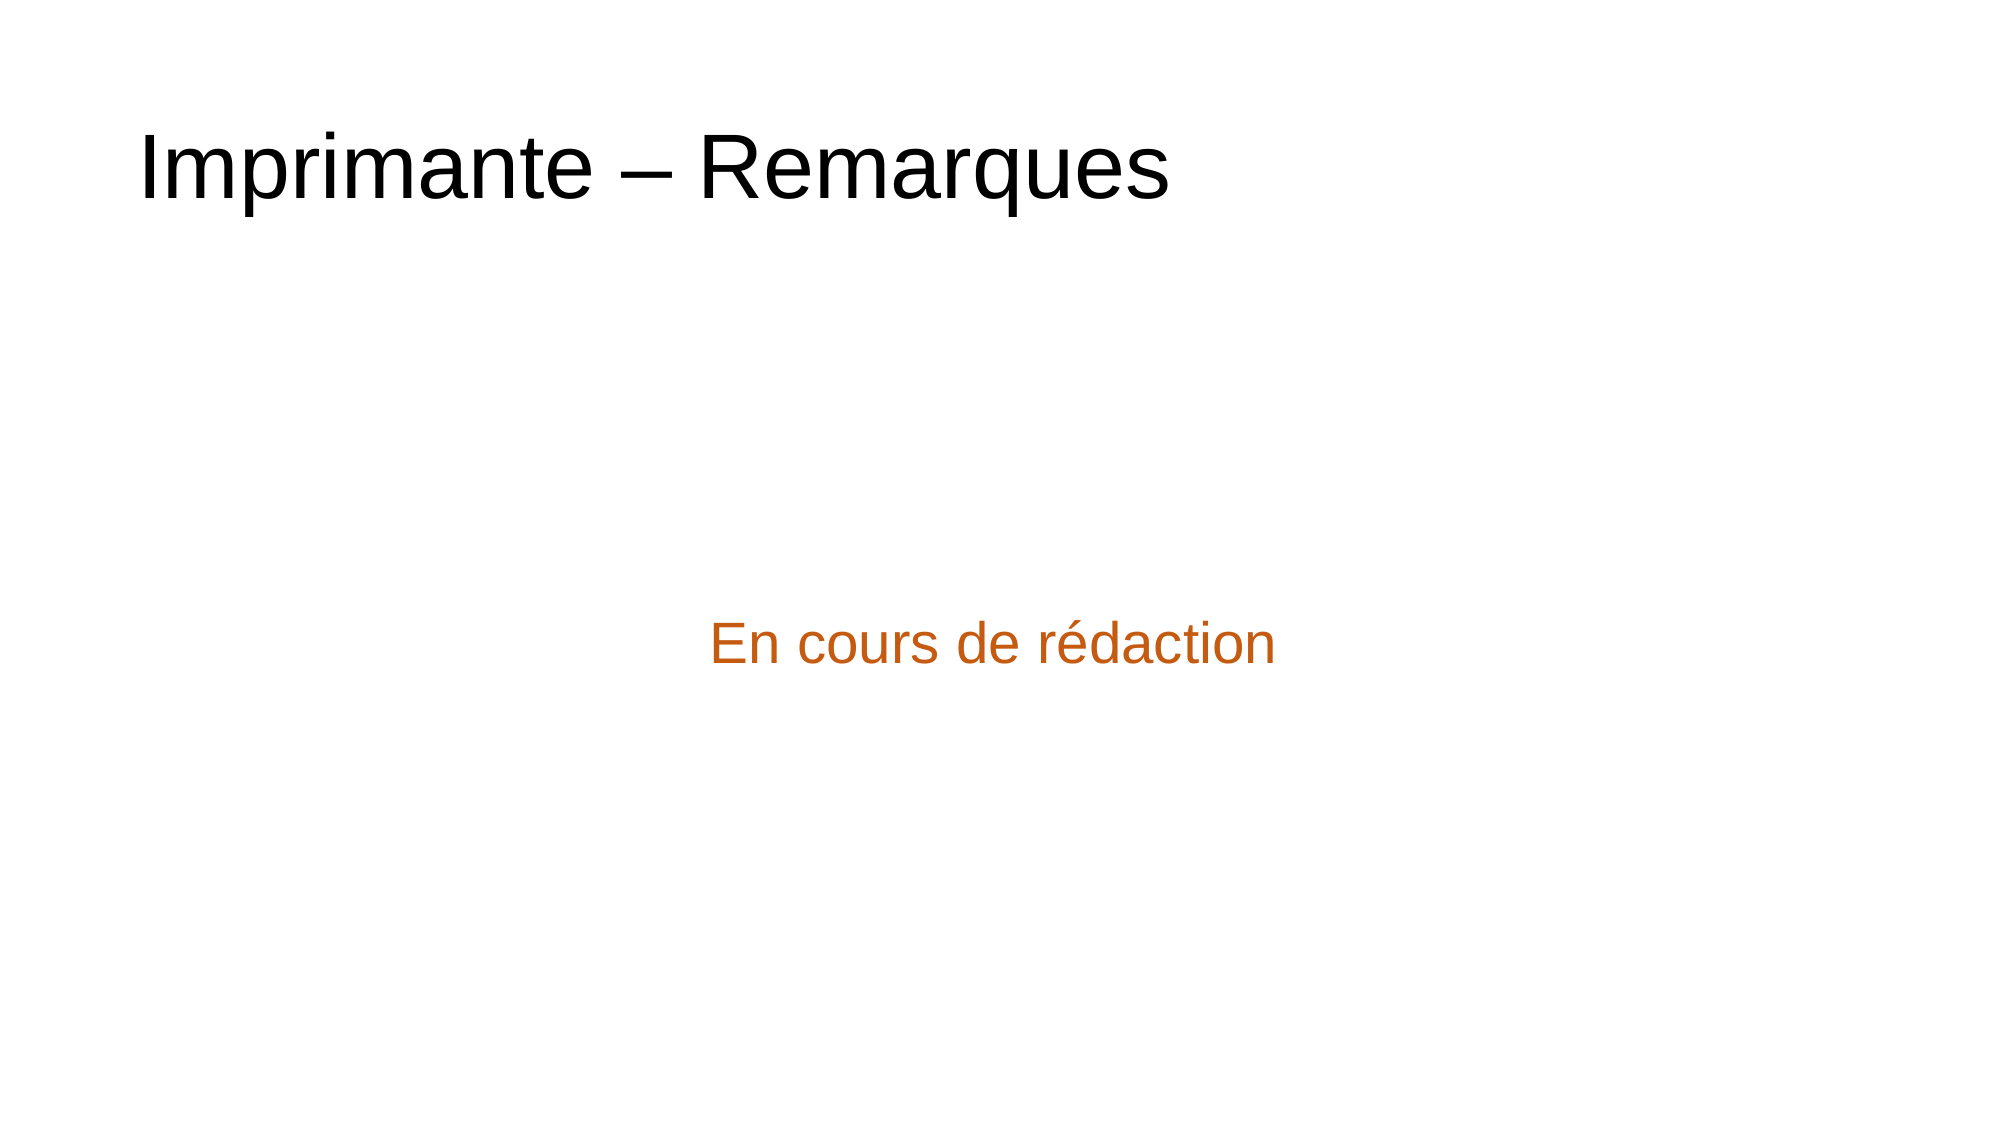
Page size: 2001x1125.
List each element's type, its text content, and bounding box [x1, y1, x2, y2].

subtitle En cours de rédaction [125, 253, 1863, 1036]
title Imprimante – Remarques [137, 59, 1863, 253]
